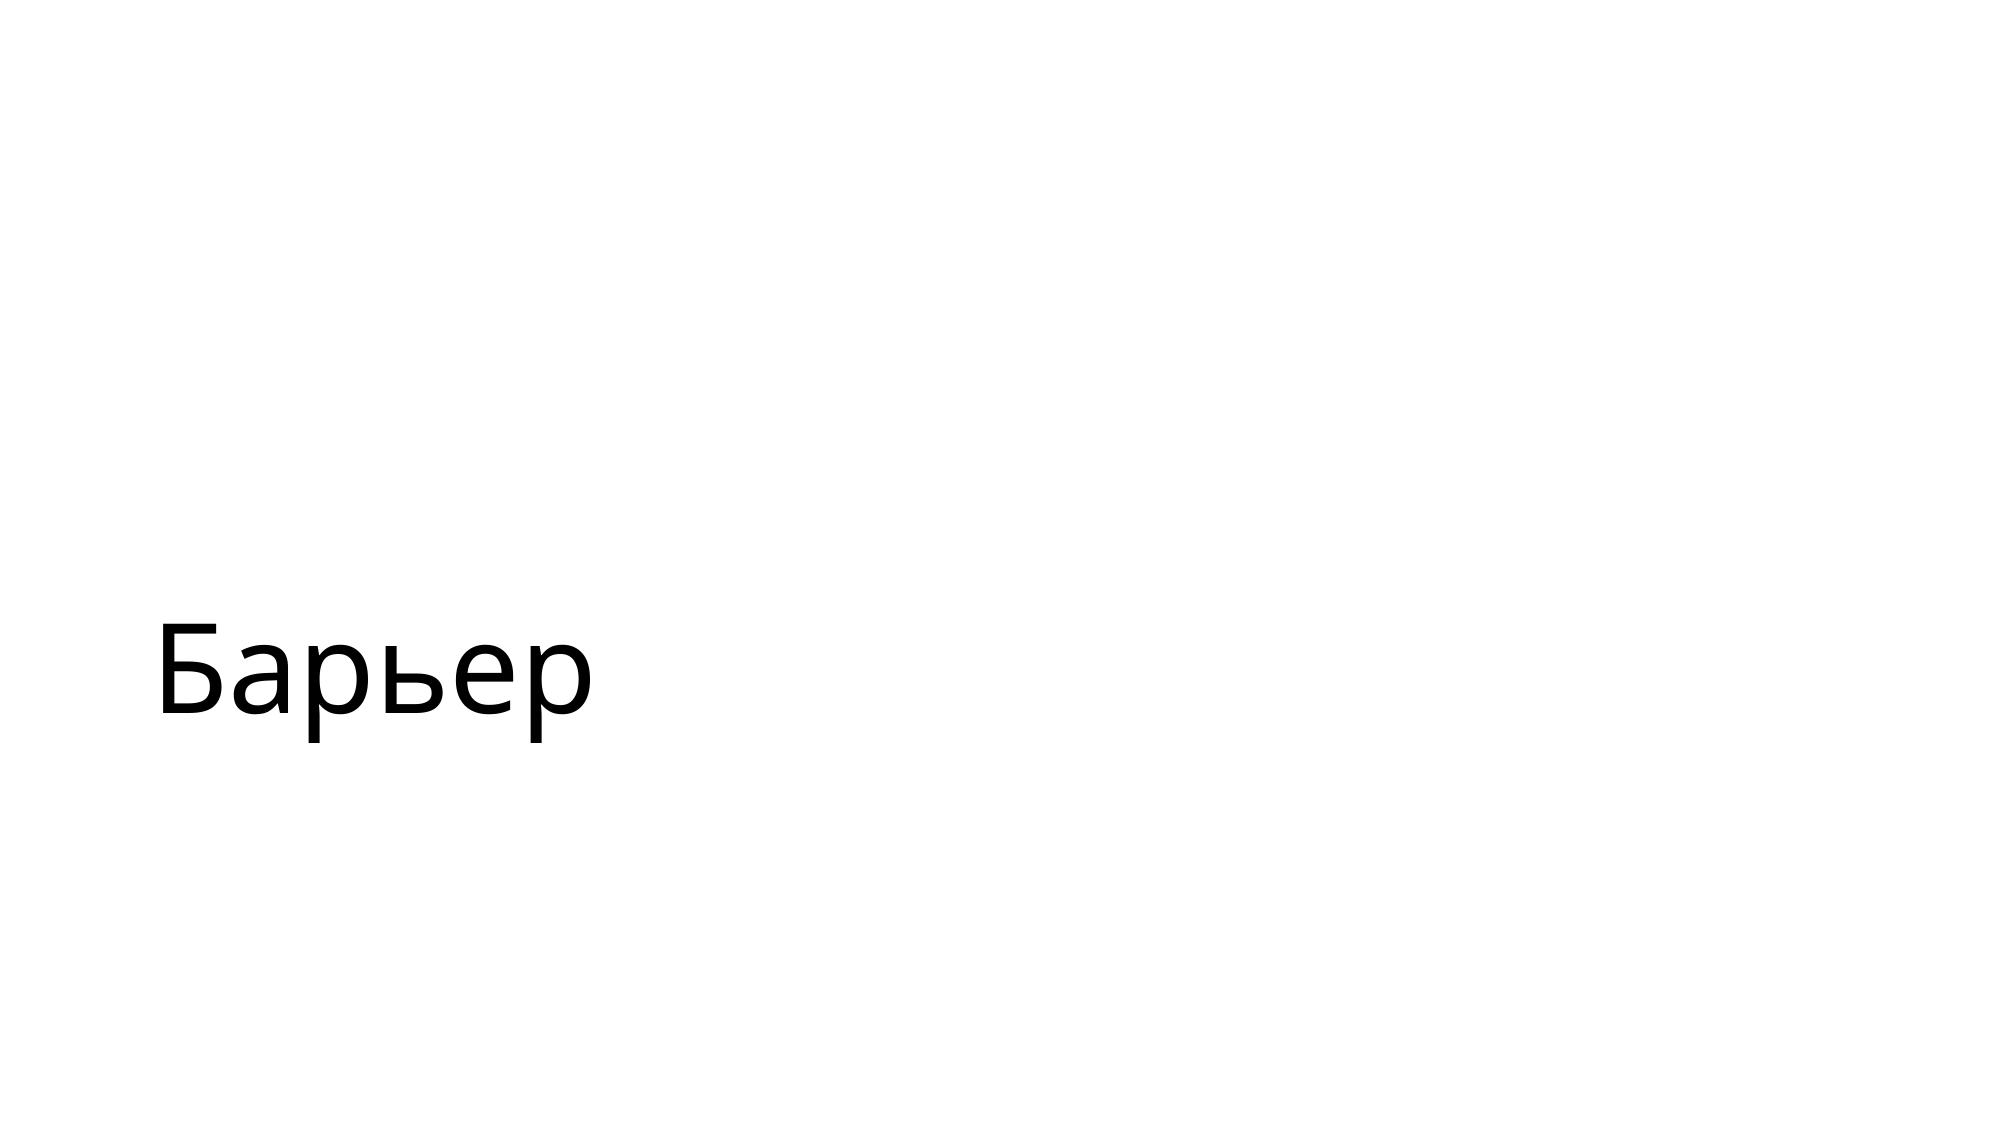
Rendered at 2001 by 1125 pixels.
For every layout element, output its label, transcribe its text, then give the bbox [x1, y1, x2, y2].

title Барьер [136, 280, 1862, 749]
